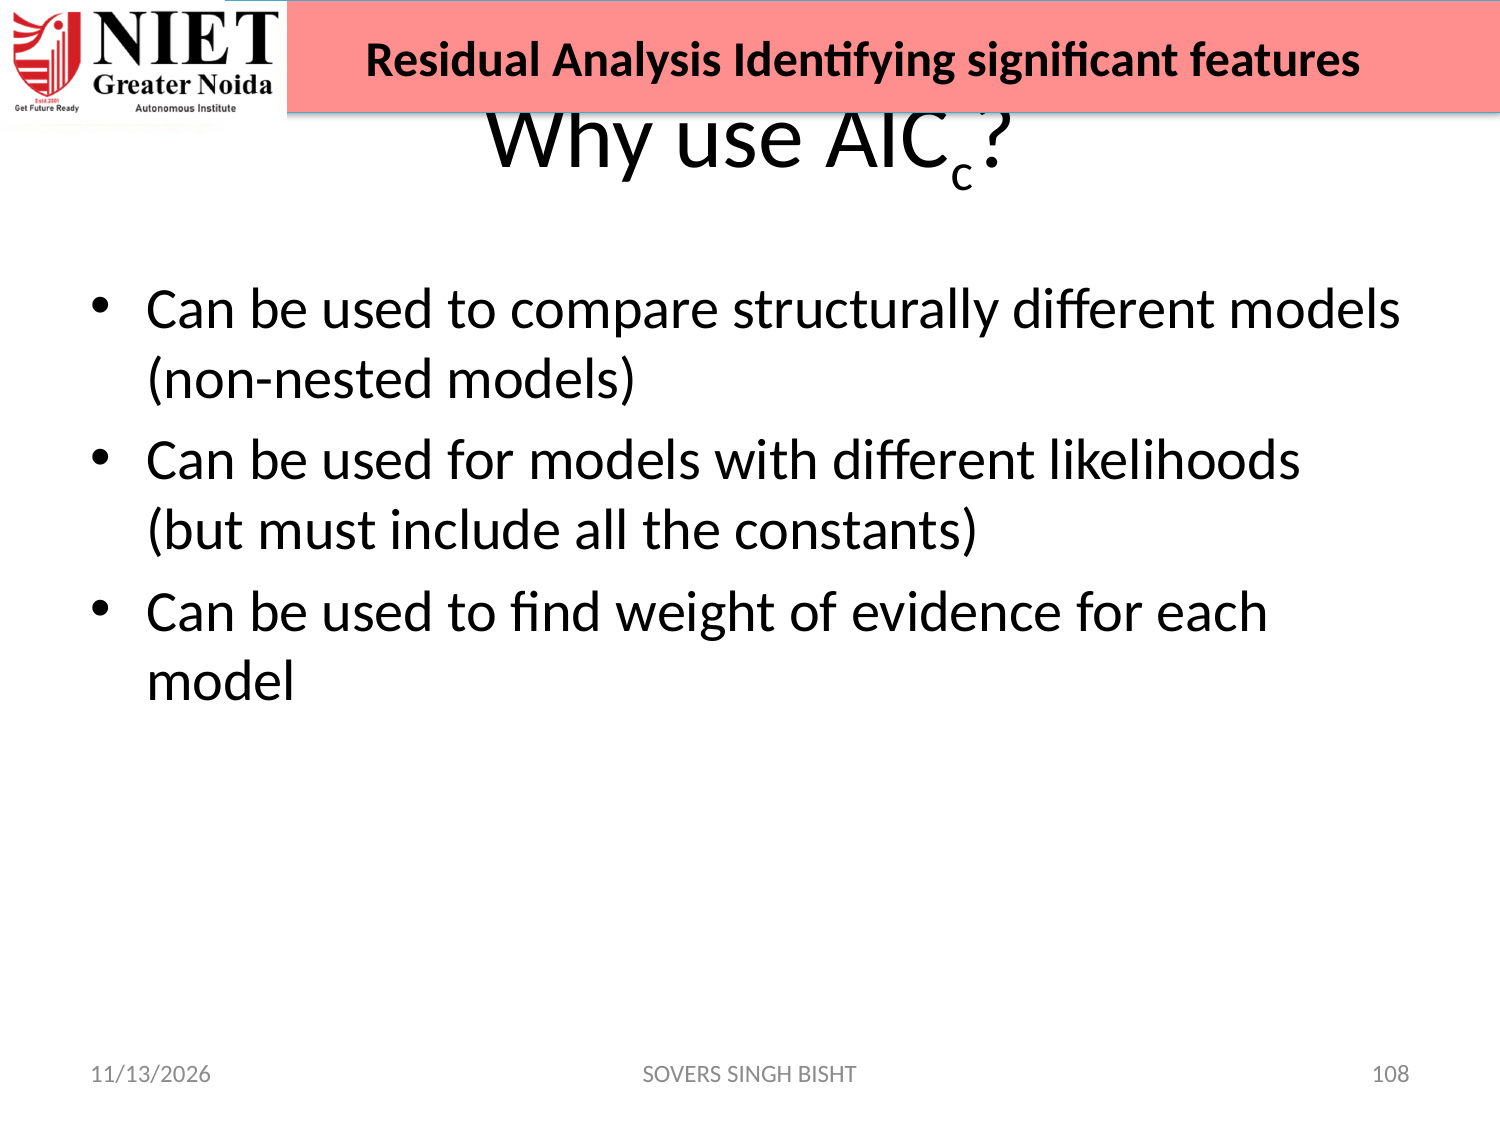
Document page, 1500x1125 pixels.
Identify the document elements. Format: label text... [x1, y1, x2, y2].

text_box Residual Analysis Identifying significant features [288, 0, 1500, 113]
title Why use AICc? [75, 120, 1425, 233]
slide_number 108 [1074, 1042, 1425, 1103]
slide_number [75, 1042, 425, 1103]
list Can be used to compare structurally different models (non-nested models) Can be used for models with different likelihoods (but must include all the constants) Can be used to find weight of evidence for each model [75, 262, 1425, 1005]
picture [0, 0, 288, 134]
footer SOVERS SINGH BISHT [512, 1042, 988, 1103]
